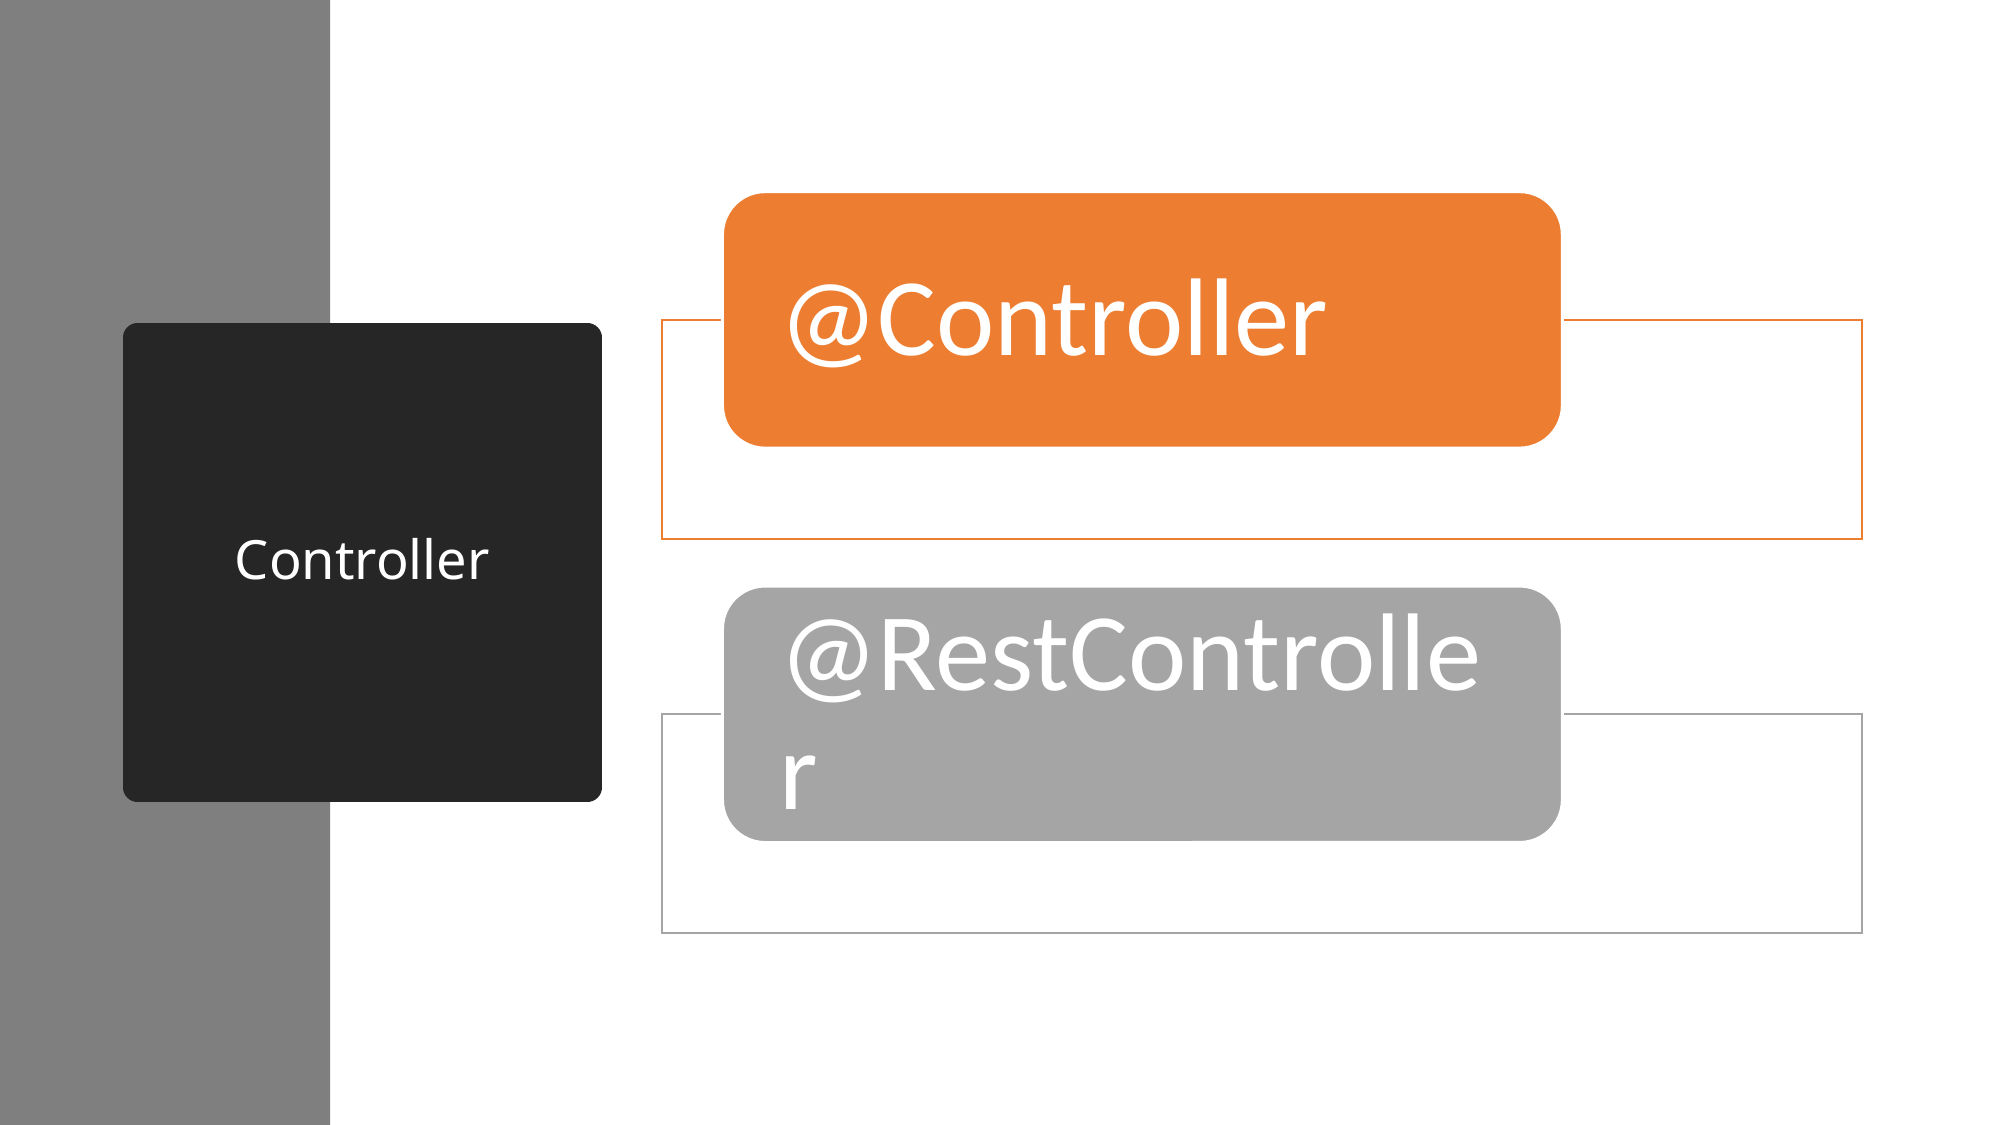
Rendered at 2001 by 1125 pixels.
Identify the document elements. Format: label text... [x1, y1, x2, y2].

text_box [0, 0, 331, 1125]
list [662, 191, 1863, 934]
title Controller [137, 337, 588, 788]
